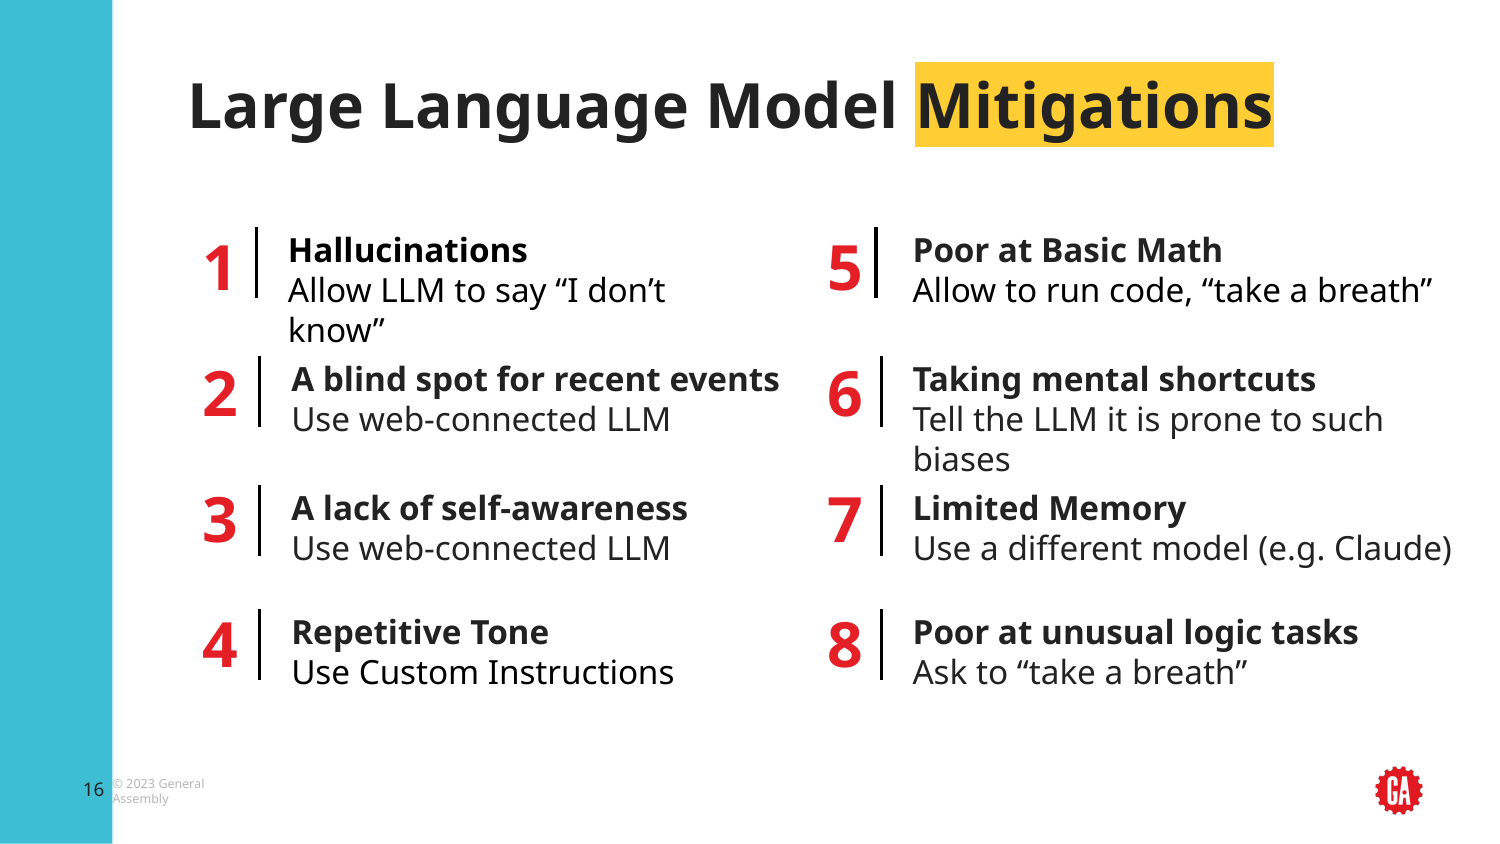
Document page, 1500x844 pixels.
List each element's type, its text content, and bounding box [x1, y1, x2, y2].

text_box 4 [187, 590, 244, 666]
title Large Language Model Mitigations [187, 75, 1426, 143]
text_box Limited Memory Use a different model (e.g. Claude) [897, 472, 1500, 572]
text_box 3 [187, 464, 244, 540]
text_box 2 [187, 338, 244, 414]
text_box 6 [812, 338, 866, 414]
text_box Hallucinations Allow LLM to say “I don’t know” [272, 214, 776, 314]
text_box 7 [812, 464, 866, 540]
picture [1373, 764, 1425, 817]
text_box 1 [187, 212, 242, 288]
text_box Taking mental shortcuts Tell the LLM it is prone to such biases [897, 343, 1500, 443]
text_box A blind spot for recent events Use web-connected LLM [276, 343, 829, 443]
text_box Poor at unusual logic tasks Ask to “take a breath” [897, 596, 1500, 696]
text_box A lack of self-awareness Use web-connected LLM [276, 472, 819, 572]
text_box Repetitive Tone Use Custom Instructions [276, 596, 776, 696]
text_box 5 [812, 212, 862, 288]
text_box Poor at Basic Math Allow to run code, “take a breath” [897, 214, 1500, 314]
text_box 8 [812, 590, 867, 666]
slide_number ‹#› [52, 764, 105, 817]
